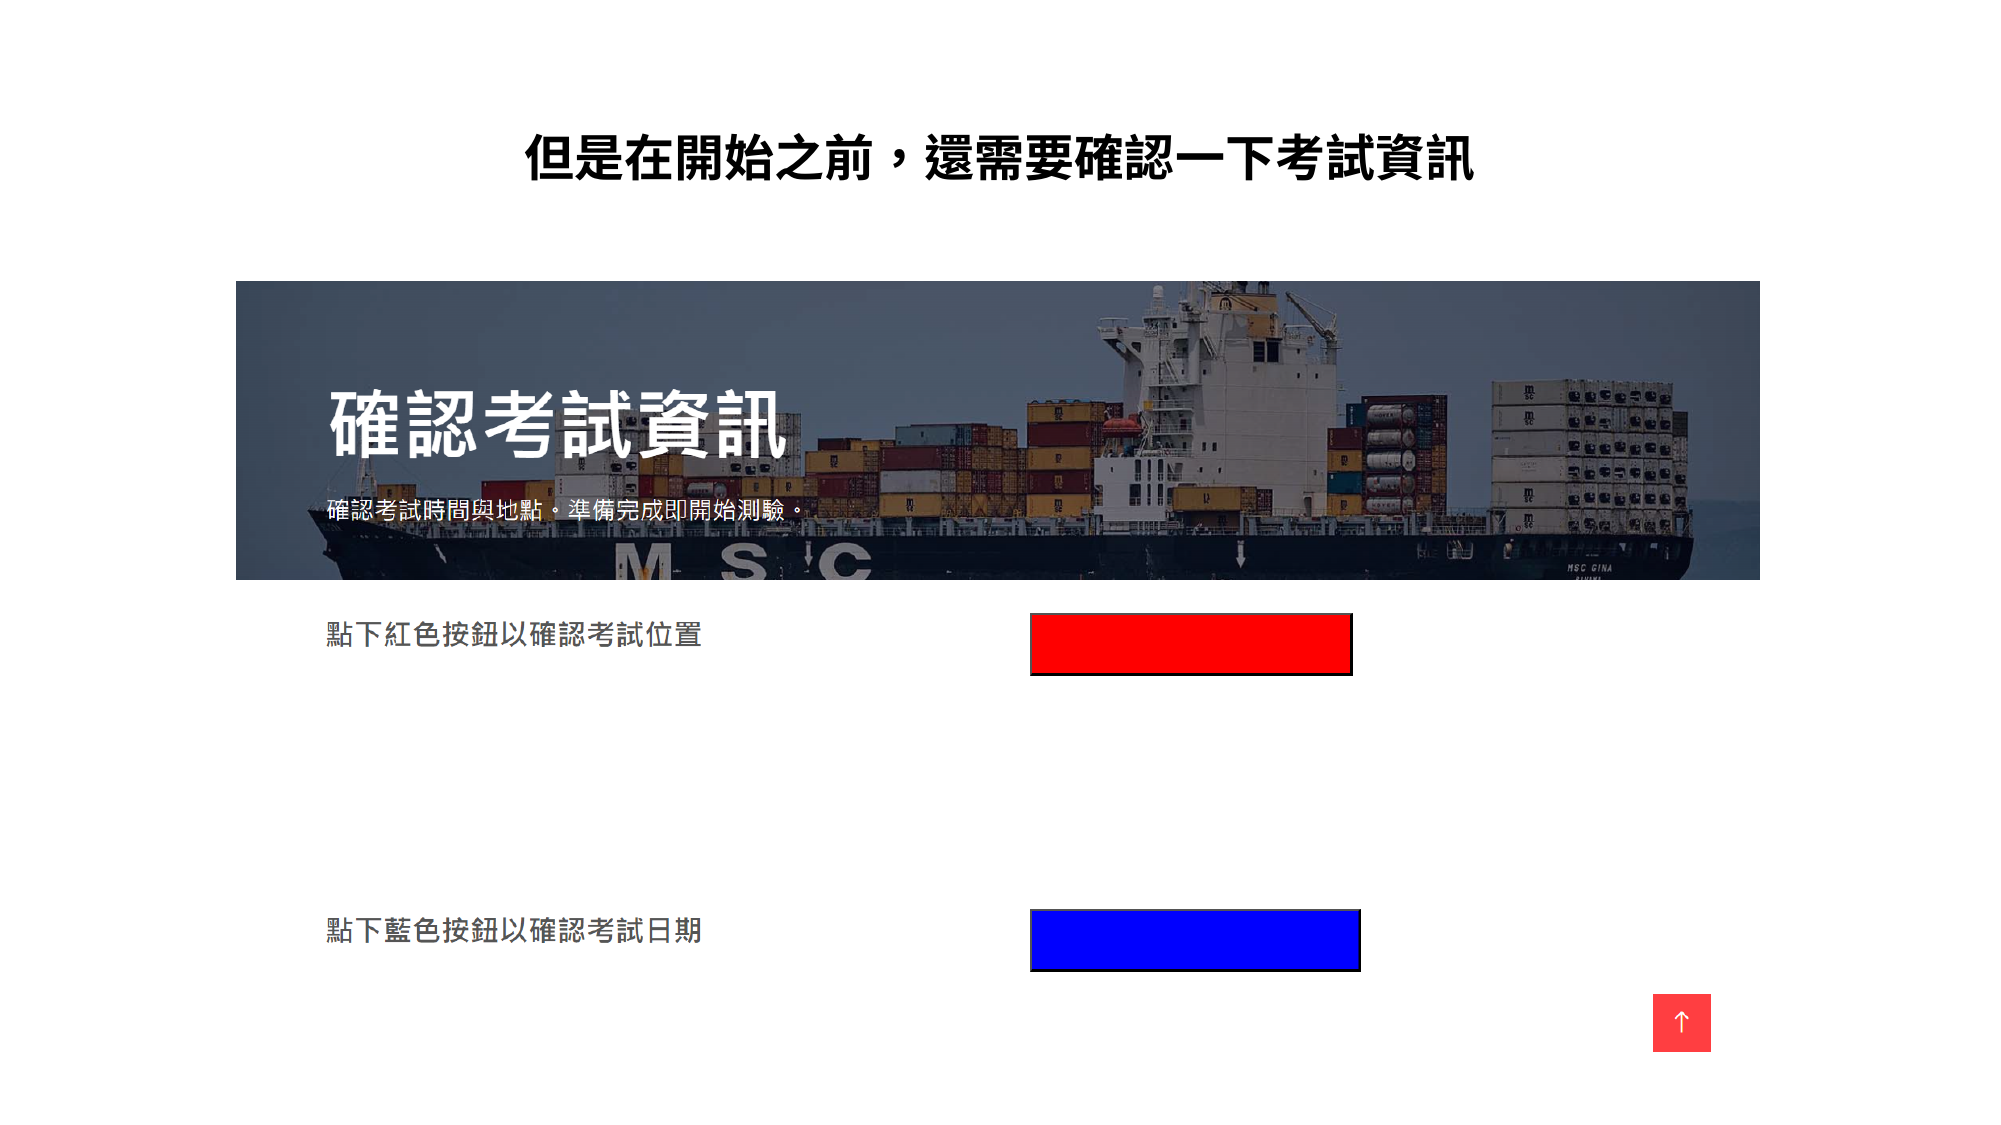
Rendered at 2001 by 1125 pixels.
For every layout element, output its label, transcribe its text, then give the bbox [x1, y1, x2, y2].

text_box 但是在開始之前，還需要確認一下考試資訊 [510, 119, 1490, 195]
picture [236, 281, 1760, 1066]
